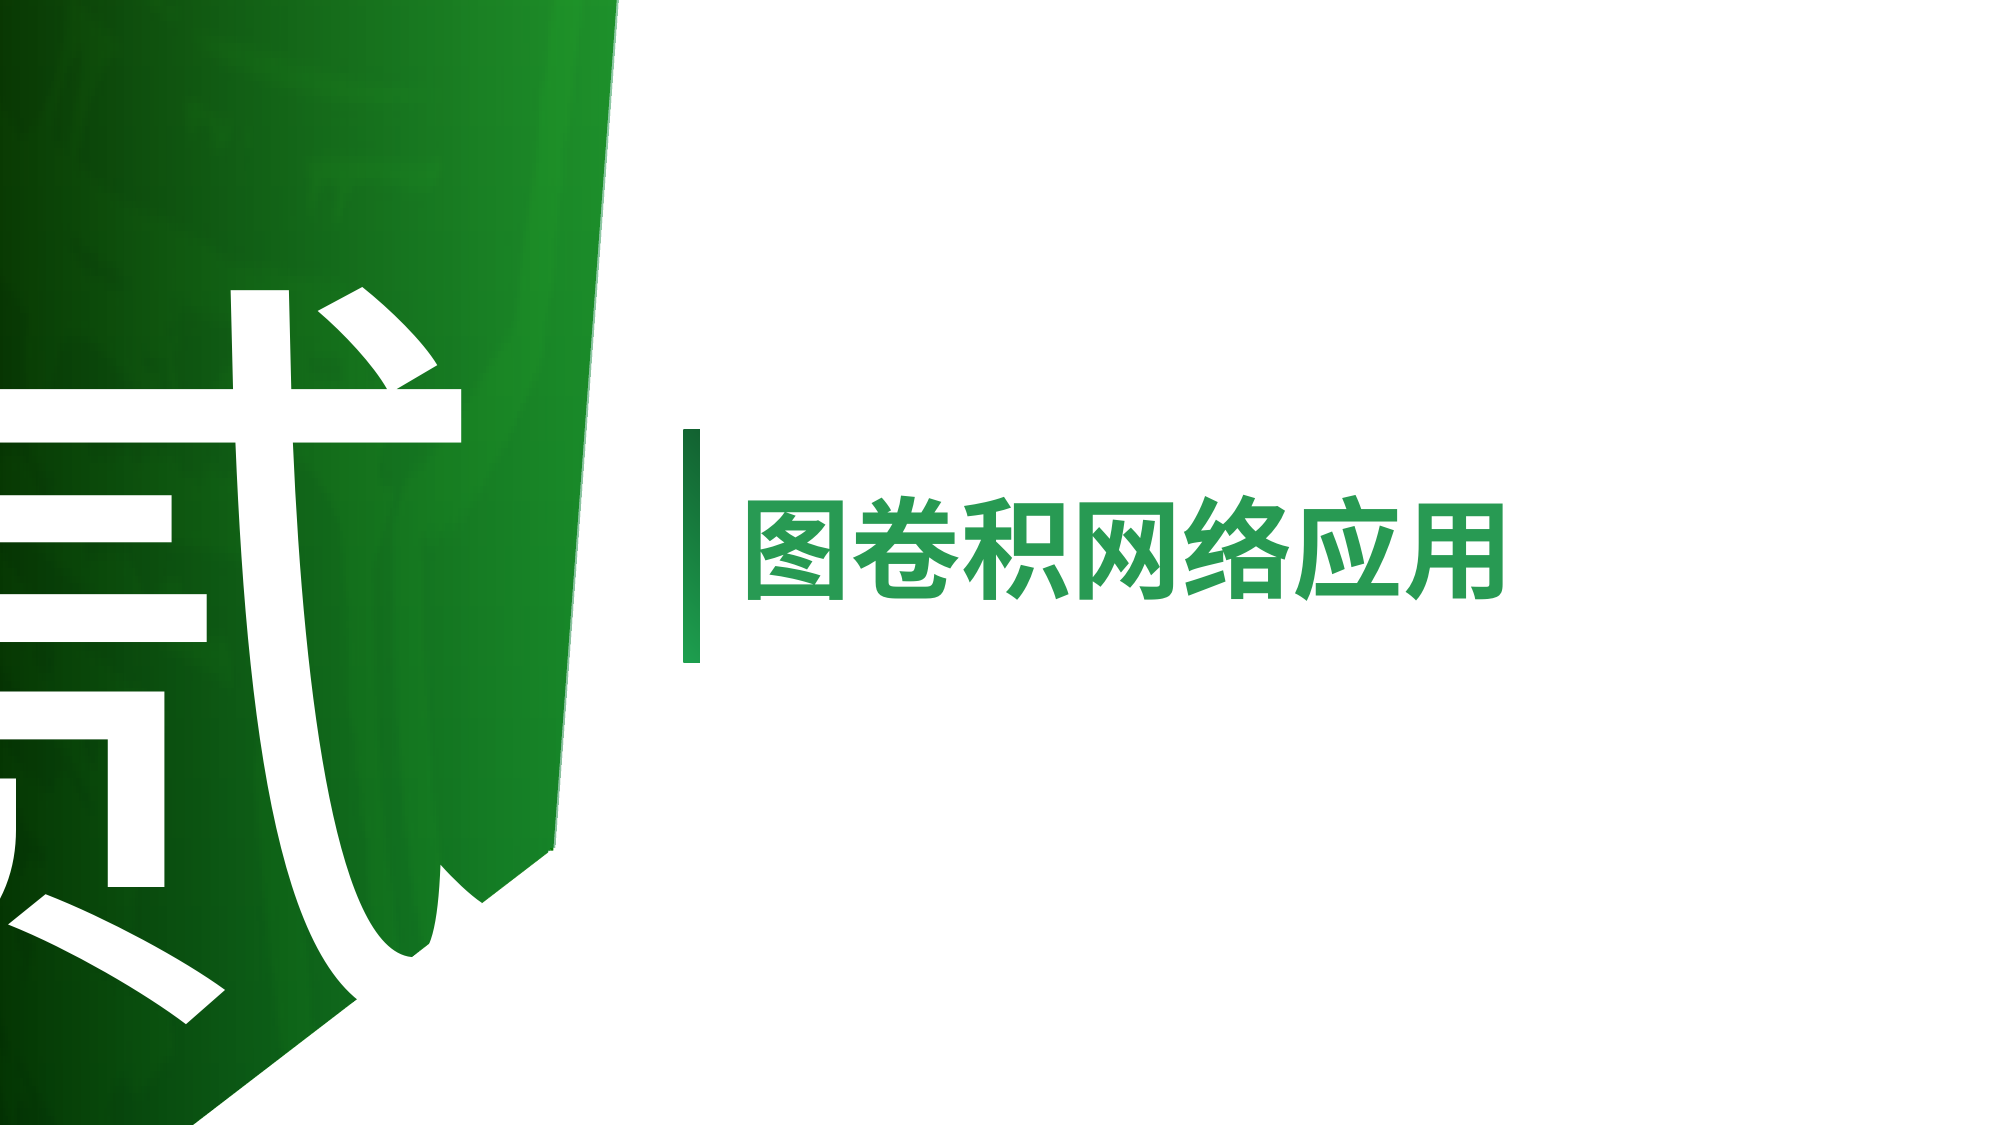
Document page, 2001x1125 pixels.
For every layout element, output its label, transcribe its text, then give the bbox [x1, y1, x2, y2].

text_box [0, 0, 625, 1125]
text_box 图卷积网络应用 [720, 470, 1534, 623]
text_box [682, 428, 701, 663]
